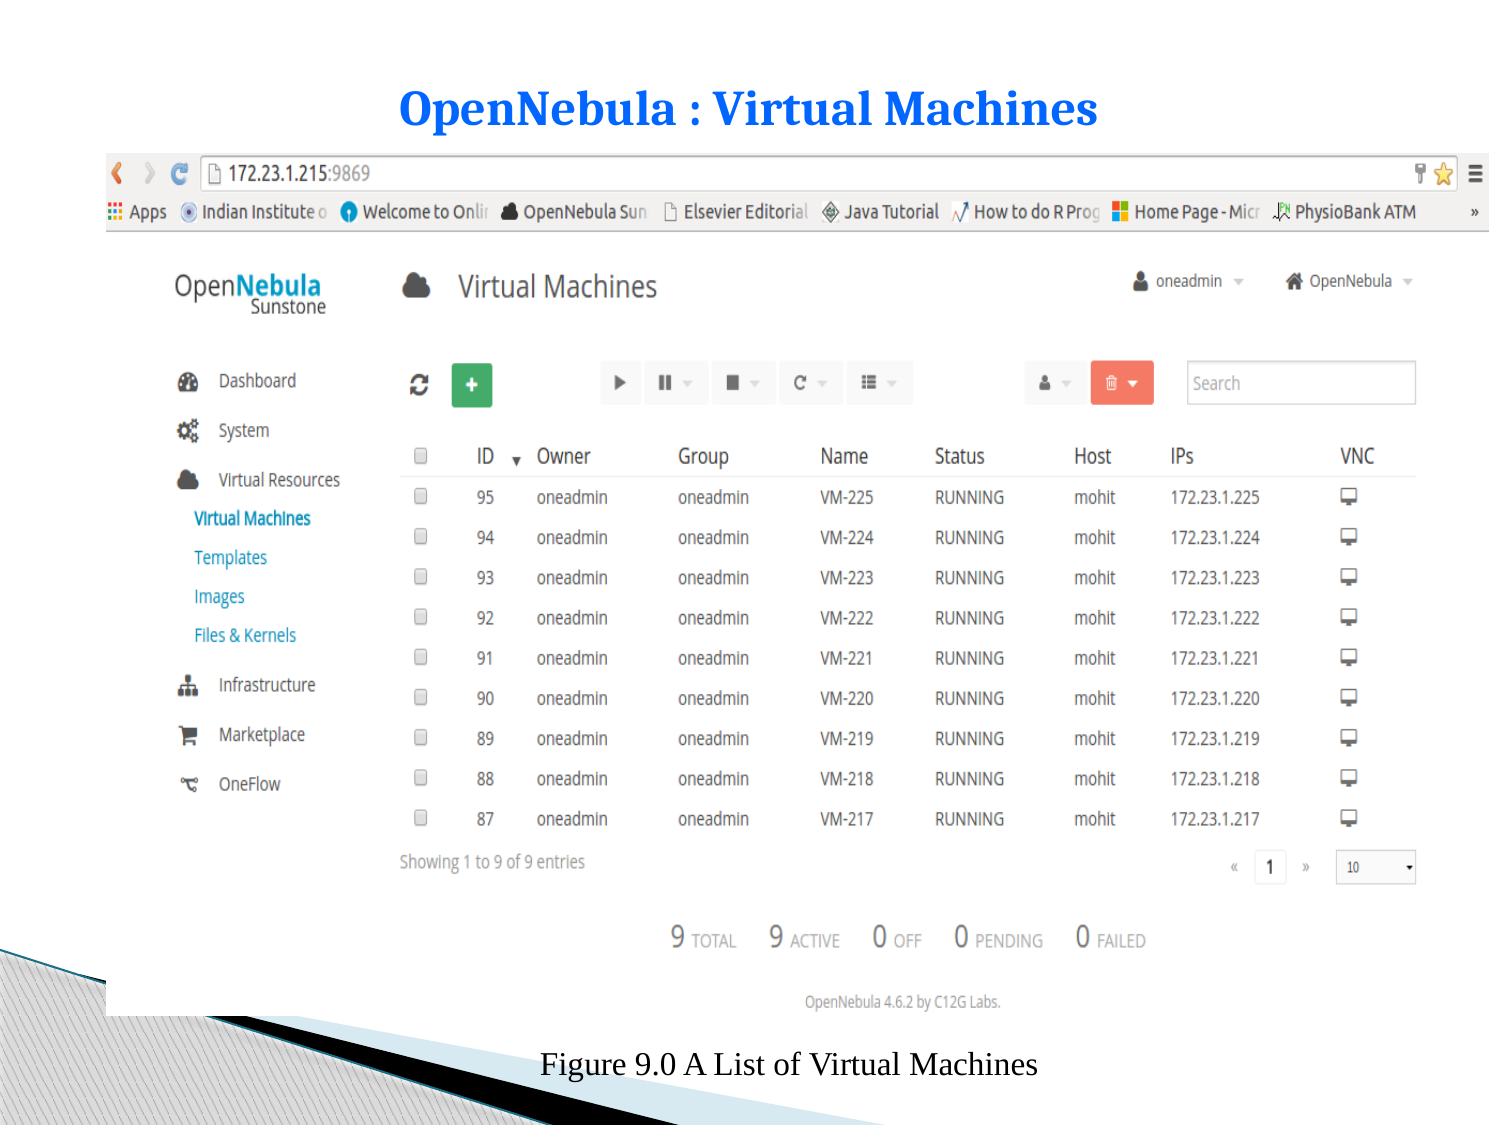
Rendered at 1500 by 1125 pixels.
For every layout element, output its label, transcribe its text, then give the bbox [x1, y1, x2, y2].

text_box Figure 9.0 A List of Virtual Machines [114, 1027, 1465, 1125]
text_box OpenNebula : Virtual Machines [74, 44, 1424, 166]
picture [106, 153, 1489, 1016]
